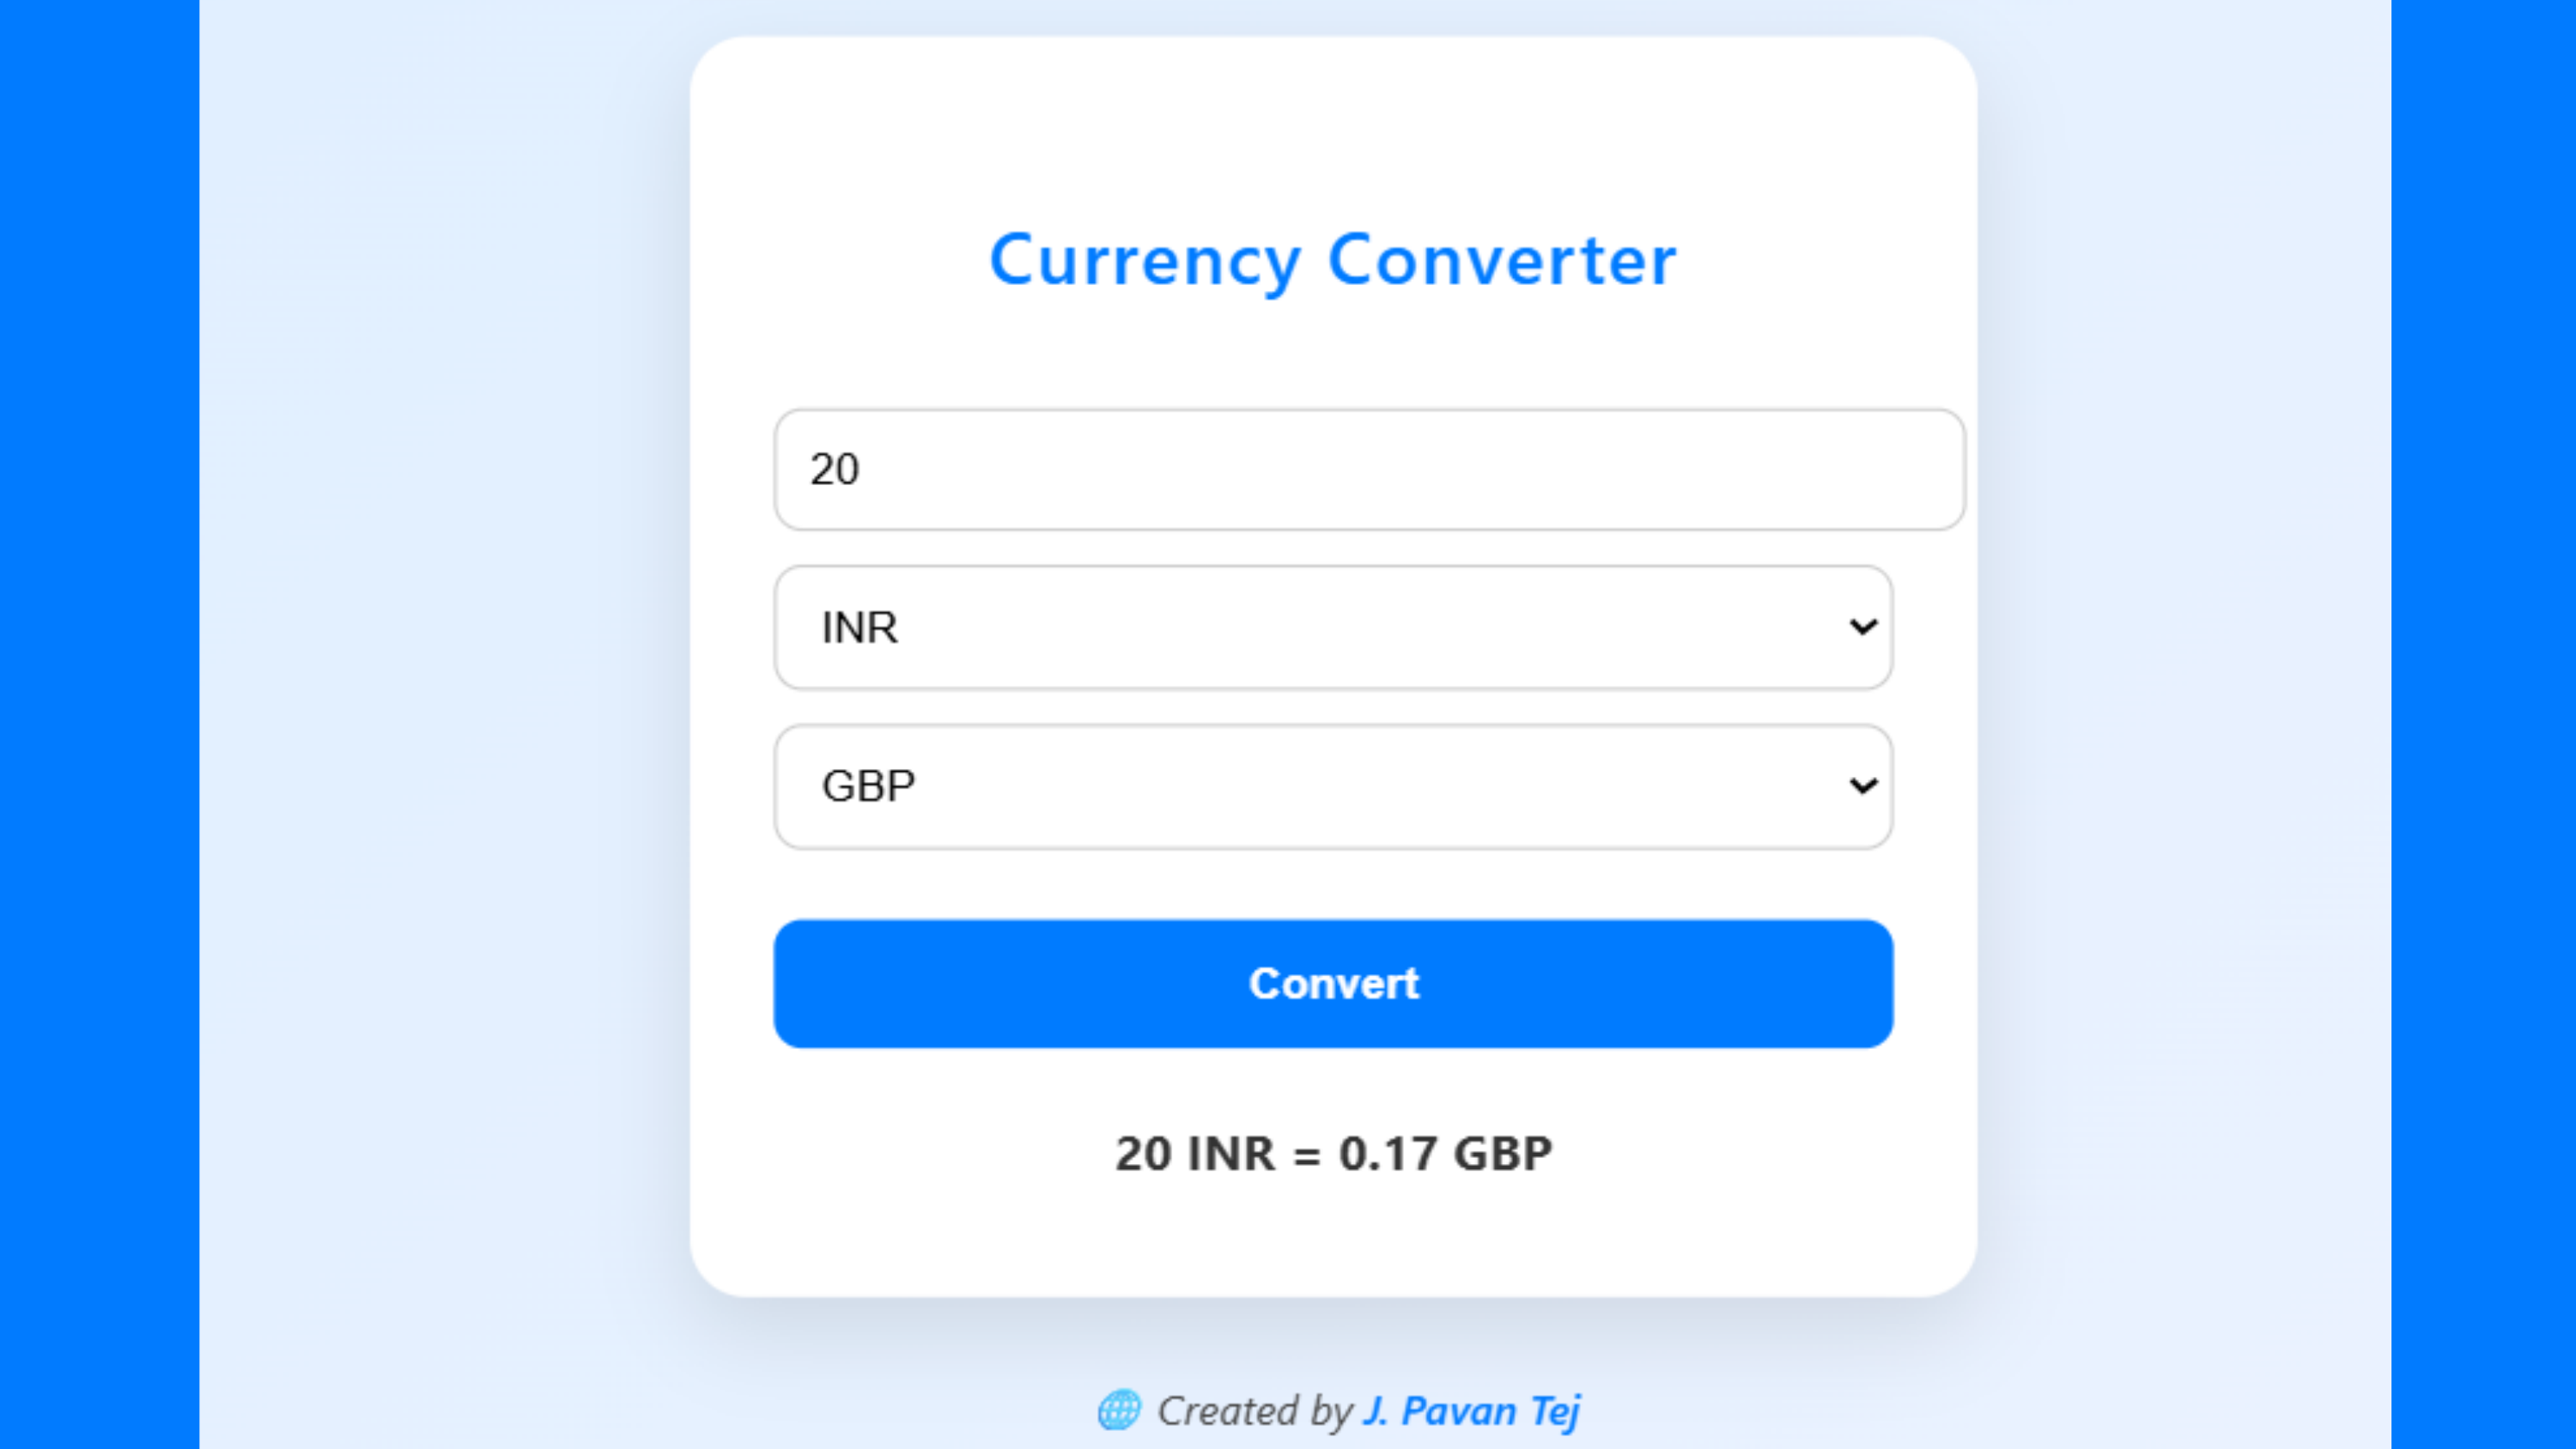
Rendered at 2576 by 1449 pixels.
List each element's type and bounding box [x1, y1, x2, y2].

text_box [199, 0, 2392, 1449]
